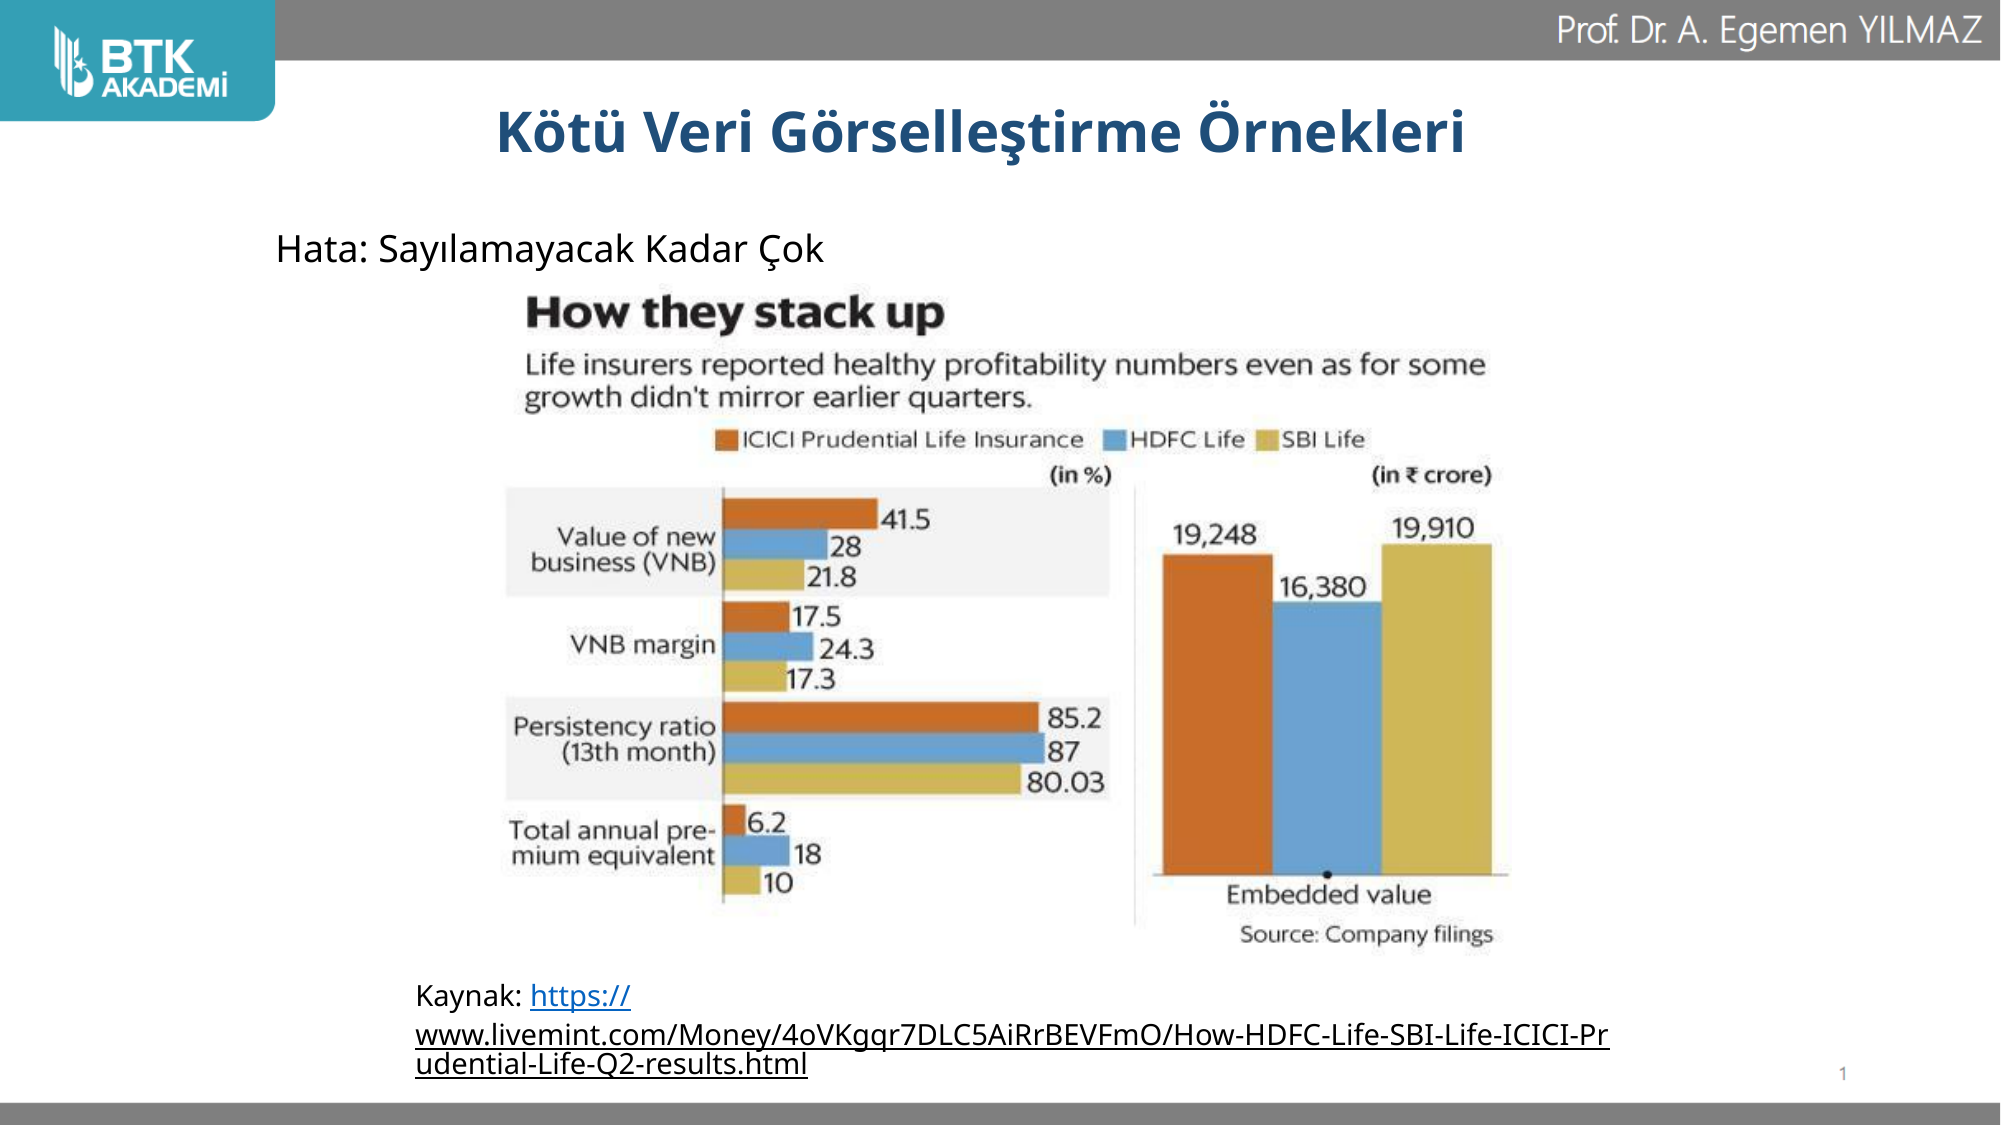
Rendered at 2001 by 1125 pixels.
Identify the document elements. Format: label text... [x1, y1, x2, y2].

slide_number 140 [1325, 1042, 1863, 1103]
text_box Kaynak: https://www.livemint.com/Money/4oVKgqr7DLC5AiRrBEVFmO/How-HDFC-Life-SBI-Life-ICICI-Prudential-Life-Q2-results.html [400, 969, 1628, 1099]
title Kötü Veri Görselleştirme Örnekleri [99, 0, 1863, 172]
picture [0, 0, 2001, 1125]
text_box Hata: Sayılamayacak Kadar Çok [260, 217, 1558, 278]
